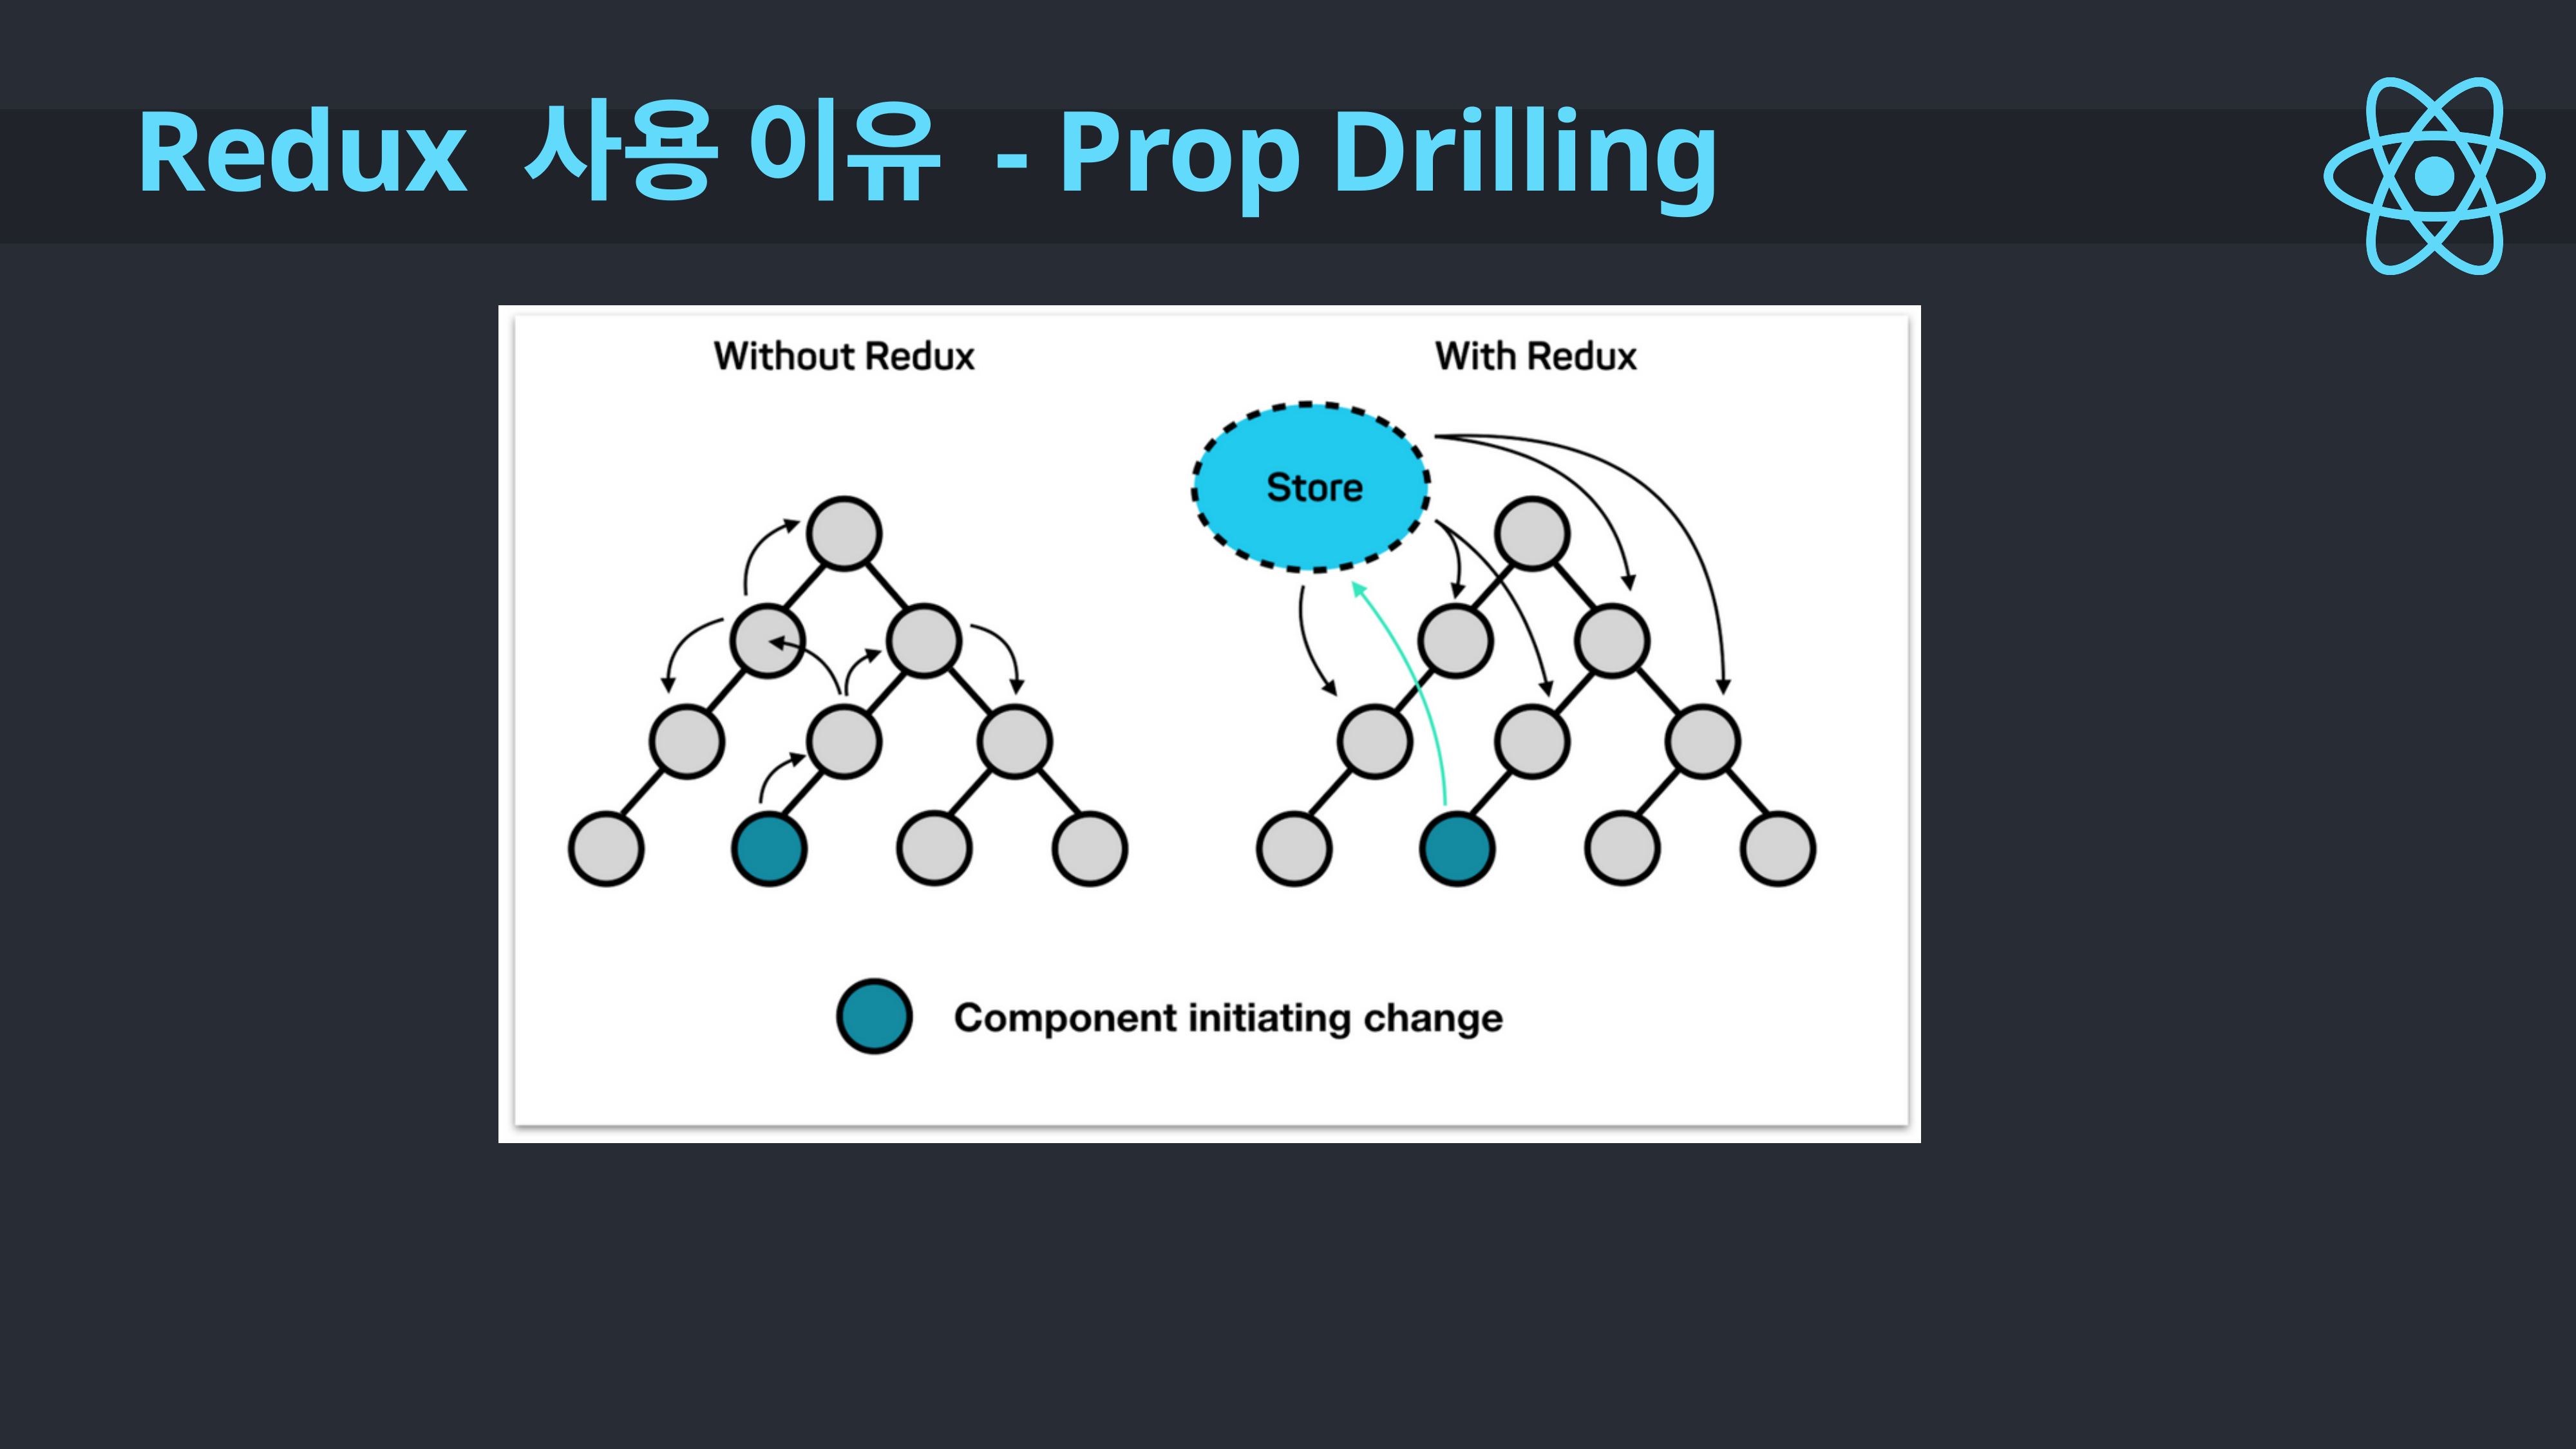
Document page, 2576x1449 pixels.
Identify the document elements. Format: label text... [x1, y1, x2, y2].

title Redux 사용 이유 - Prop Drilling [127, 100, 2321, 252]
picture [2321, 77, 2548, 275]
picture [498, 305, 1922, 1144]
